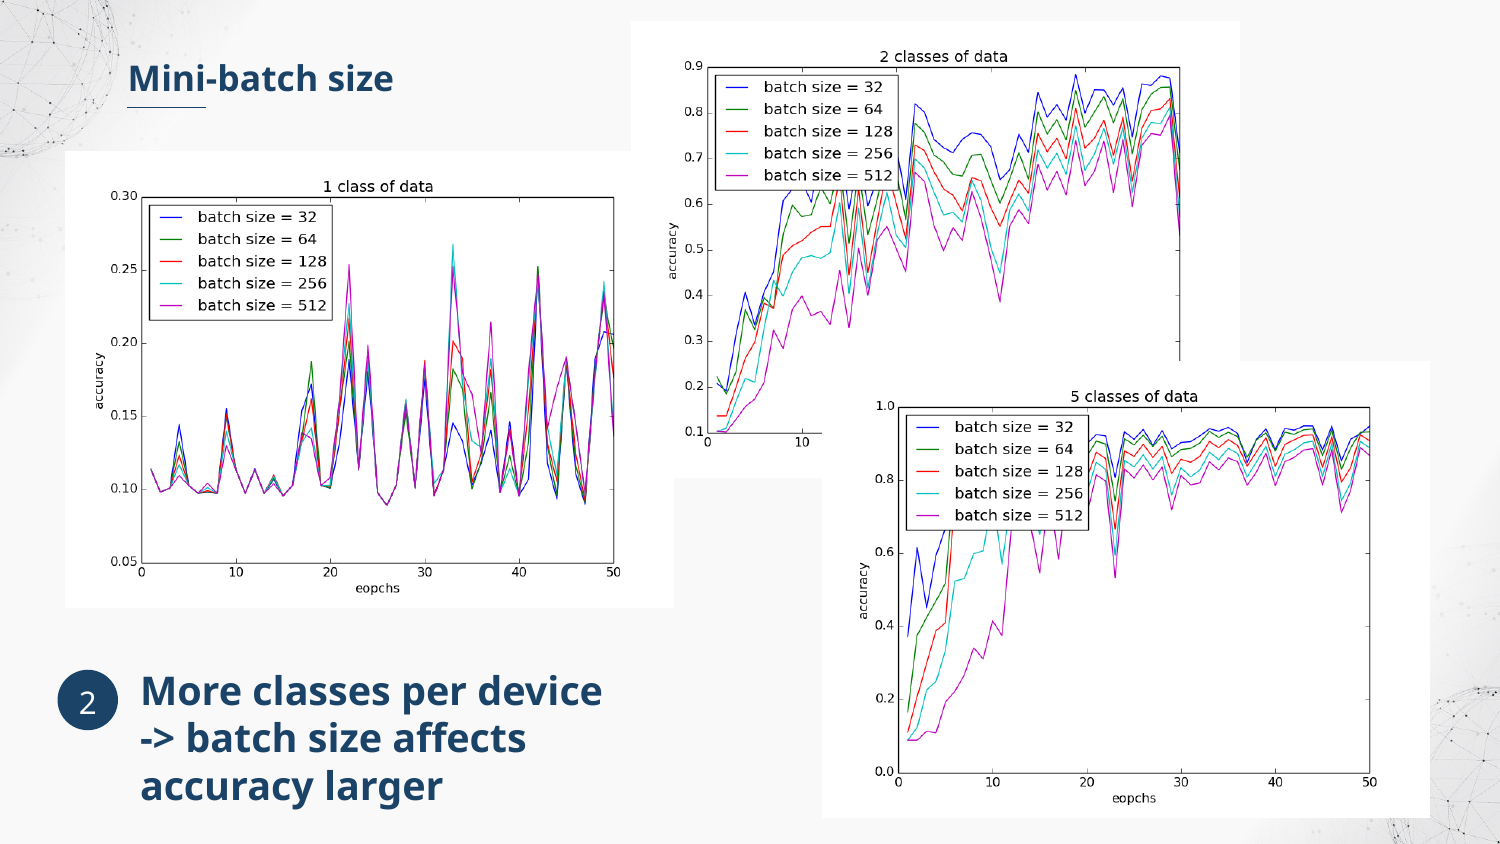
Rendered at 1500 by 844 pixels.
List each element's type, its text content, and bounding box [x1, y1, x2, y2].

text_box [57, 669, 119, 731]
text_box Mini-batch size [122, 50, 631, 105]
text_box More classes per device -> batch size affects accuracy larger [134, 659, 669, 814]
picture [0, 0, 1500, 844]
